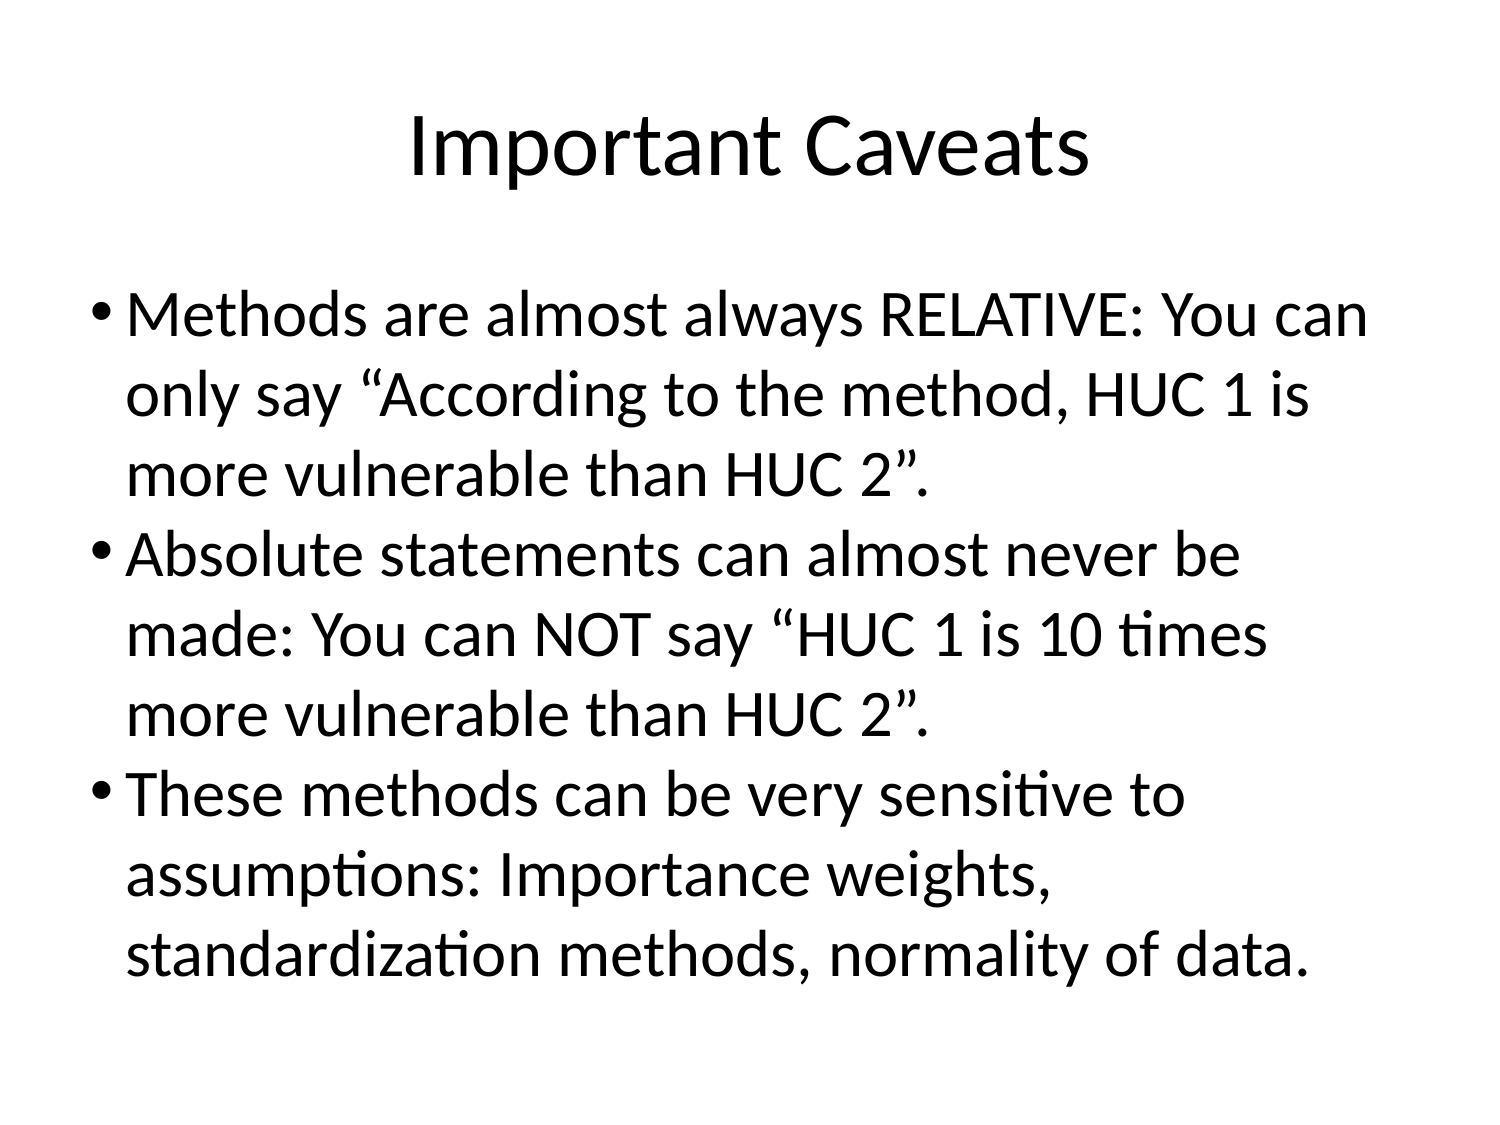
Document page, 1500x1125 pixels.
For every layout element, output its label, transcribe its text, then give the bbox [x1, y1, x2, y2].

text_box Methods are almost always RELATIVE: You can only say “According to the method, HUC 1 is more vulnerable than HUC 2”. Absolute statements can almost never be made: You can NOT say “HUC 1 is 10 times more vulnerable than HUC 2”. These methods can be very sensitive to assumptions: Importance weights, standardization methods, normality of data. [75, 262, 1425, 1005]
text_box Important Caveats [75, 45, 1425, 233]
